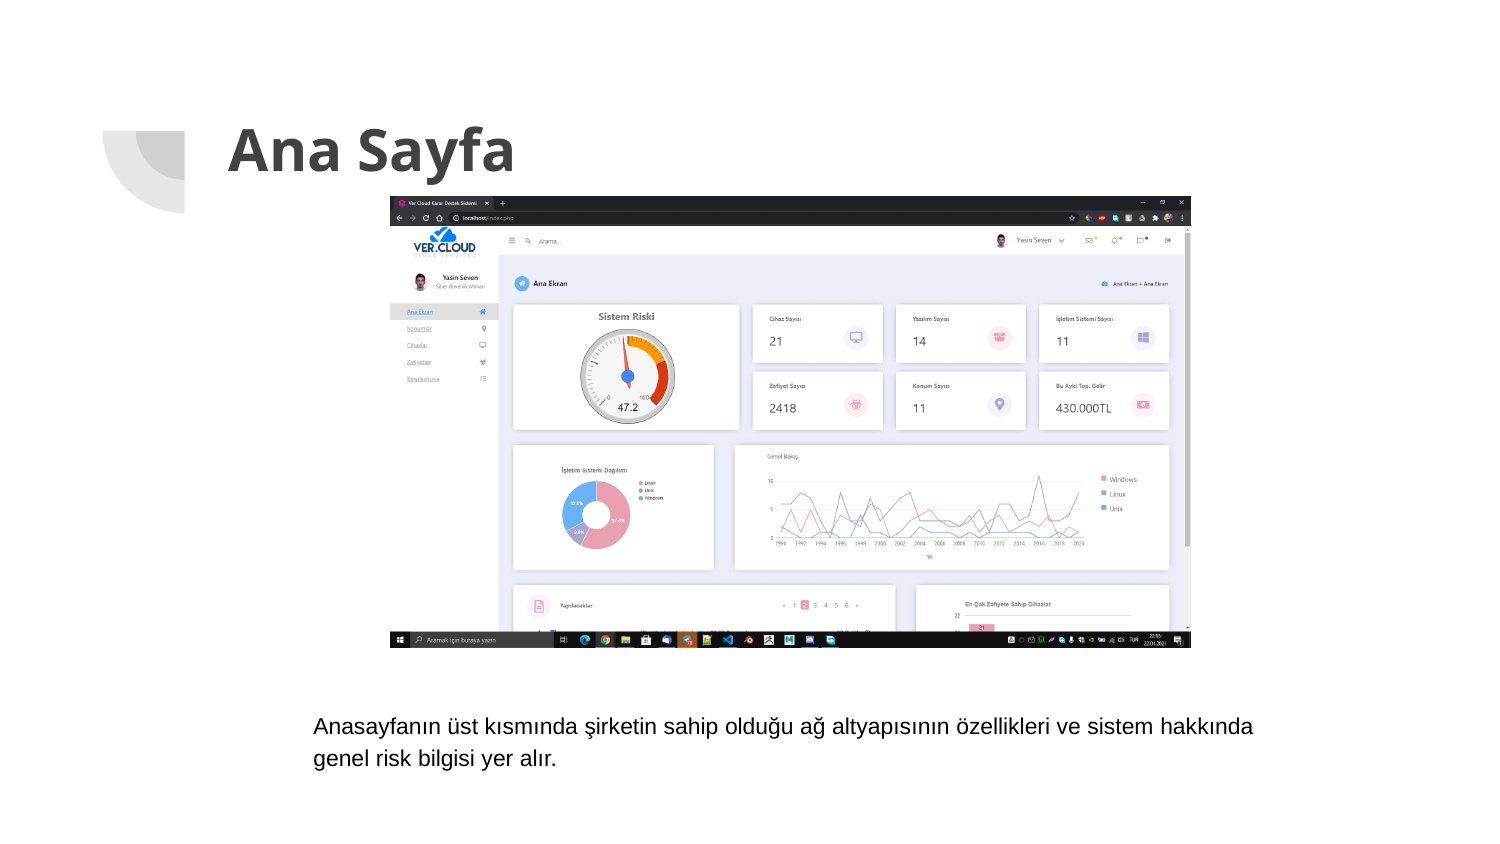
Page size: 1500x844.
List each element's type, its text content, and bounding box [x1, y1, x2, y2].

picture [389, 196, 1192, 648]
title Ana Sayfa [213, 98, 1368, 263]
text_box Anasayfanın üst kısmında şirketin sahip olduğu ağ altyapısının özellikleri ve sistem hakkında genel risk bilgisi yer alır. [298, 692, 1303, 786]
